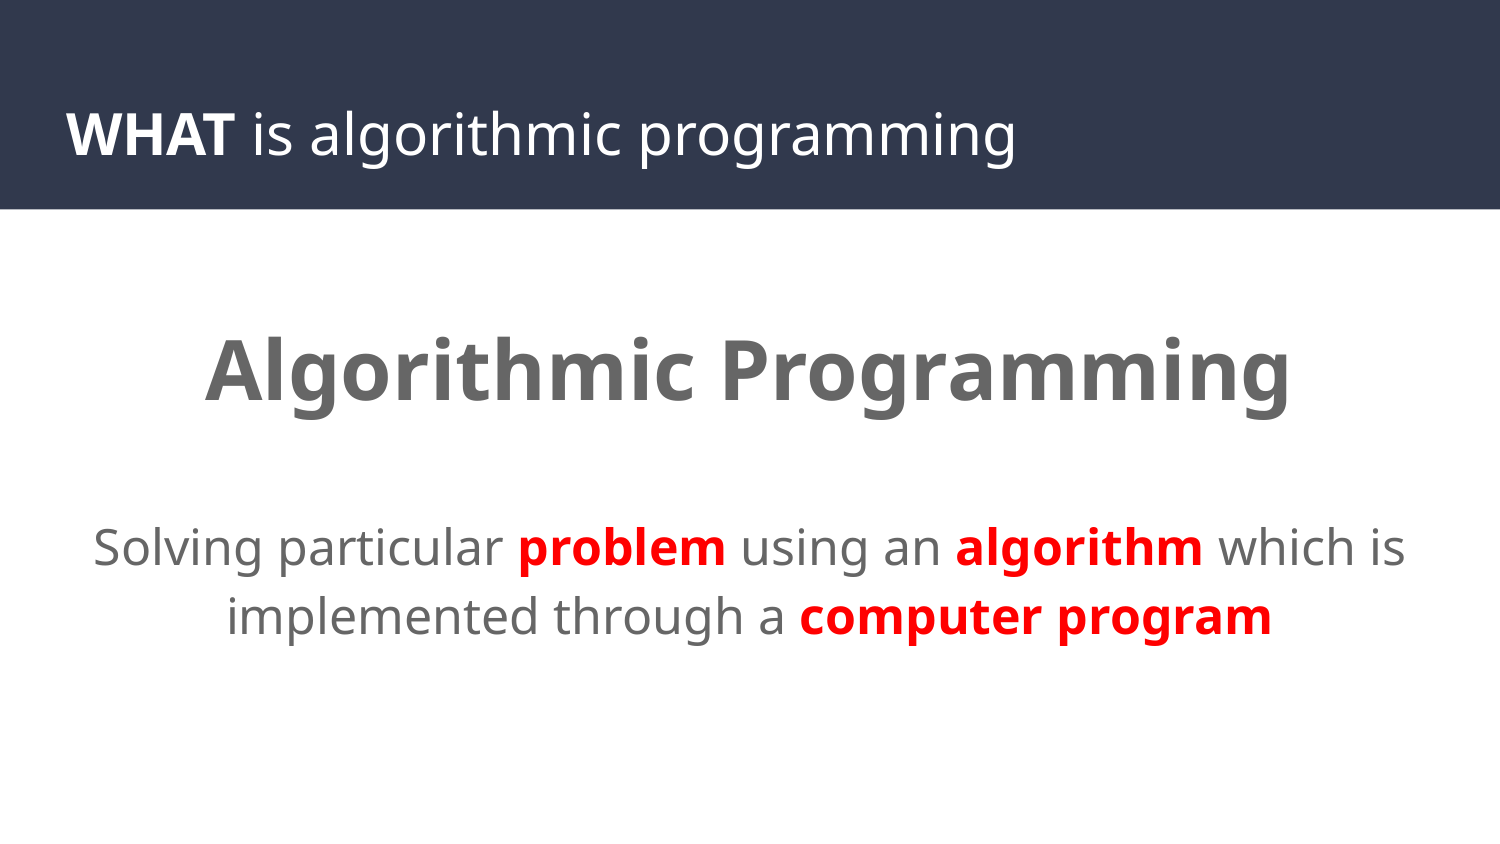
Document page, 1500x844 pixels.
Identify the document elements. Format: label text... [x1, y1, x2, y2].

list Algorithmic Programming [62, 266, 1438, 454]
list Solving particular problem using an algorithm which is implemented through a computer program [62, 454, 1438, 755]
title WHAT is algorithmic programming [51, 82, 1449, 185]
